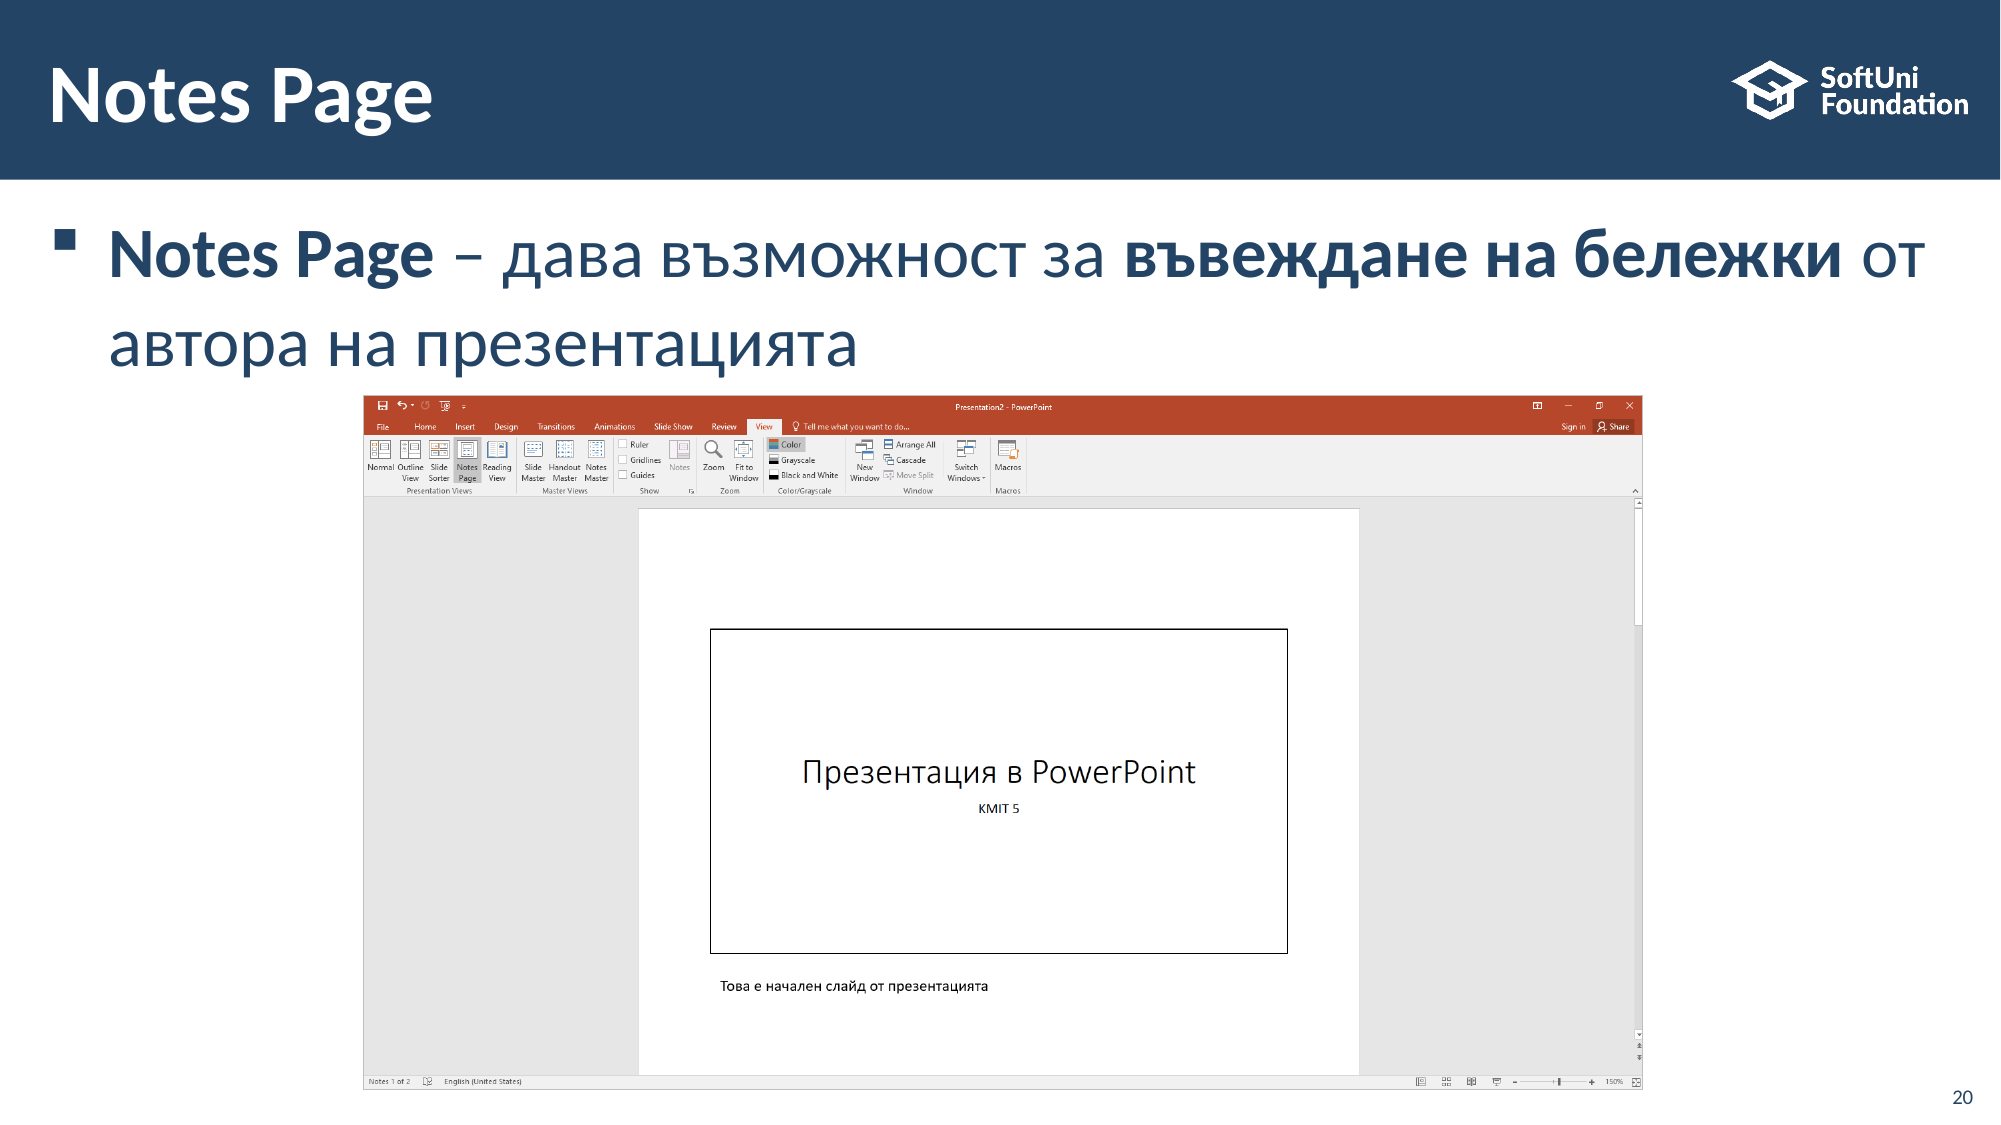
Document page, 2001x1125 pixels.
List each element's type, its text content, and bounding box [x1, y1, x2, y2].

picture [1731, 60, 1968, 120]
list Notes Page – дава възможност за въвеждане на бележки от автора на презентацията [31, 196, 1975, 1104]
slide_number 20 [1927, 1067, 1989, 1117]
picture [363, 394, 1643, 1090]
title Notes Page [31, 16, 1716, 162]
